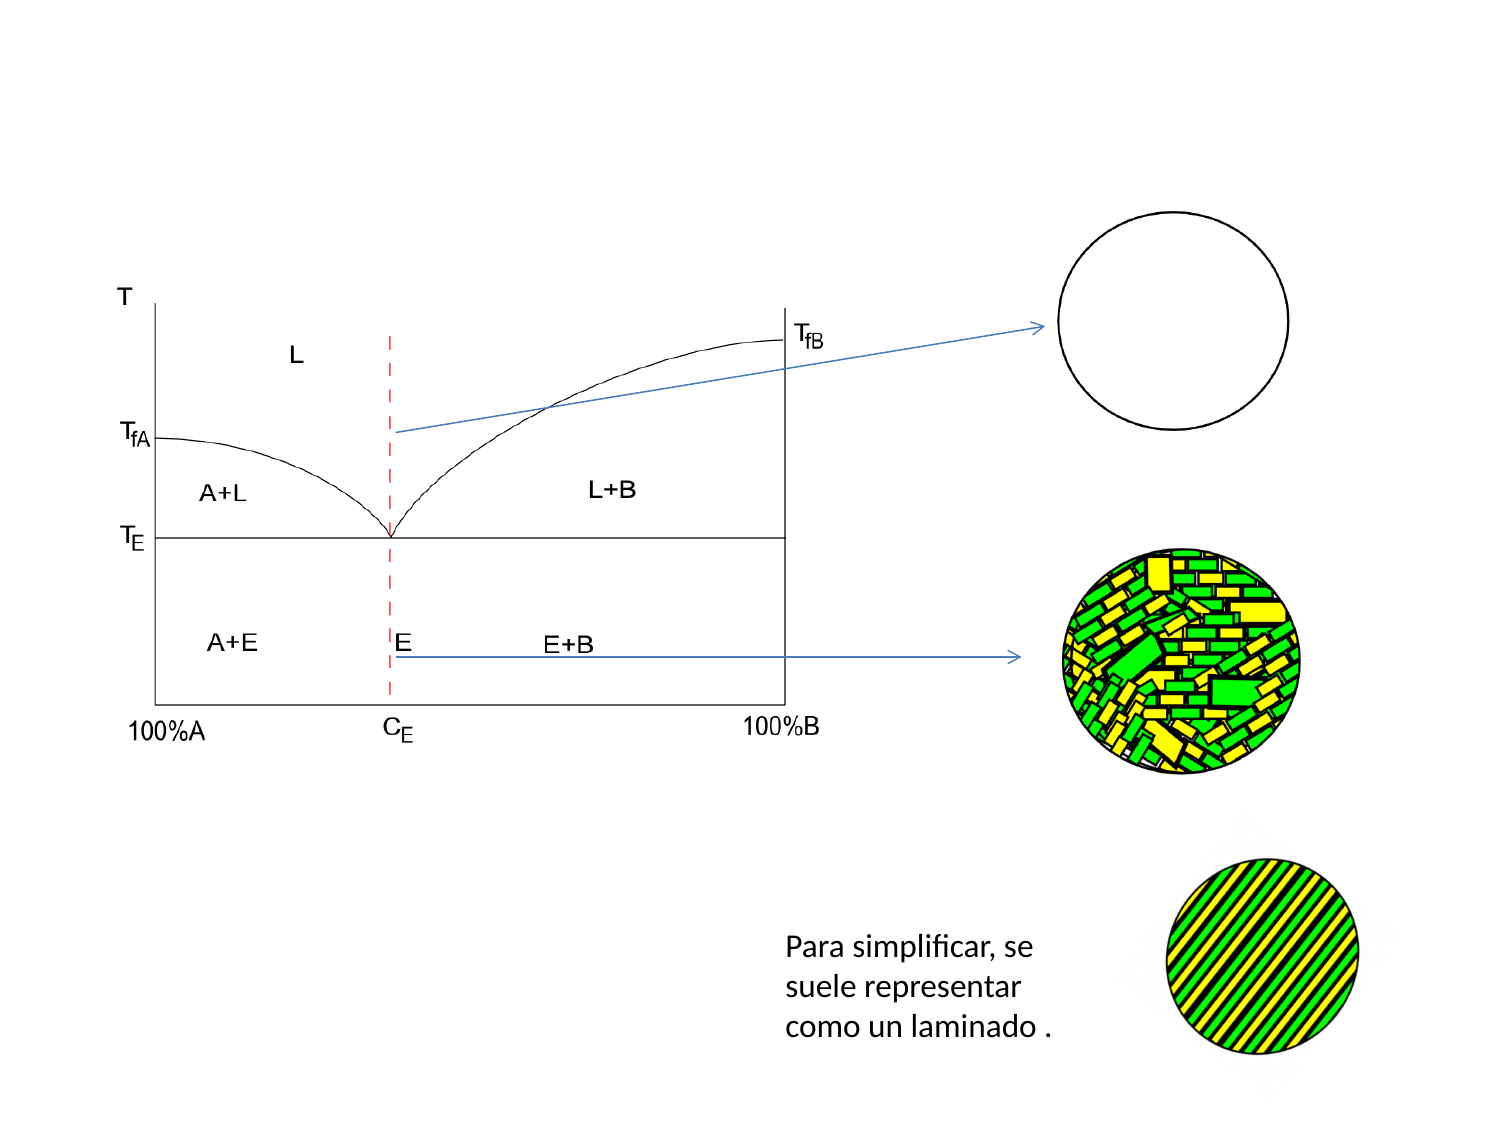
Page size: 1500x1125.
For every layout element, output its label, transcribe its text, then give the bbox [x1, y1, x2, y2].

picture [1045, 538, 1322, 787]
picture [96, 266, 837, 768]
picture [1045, 184, 1306, 450]
picture [1107, 805, 1408, 1108]
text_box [395, 325, 1039, 433]
text_box Para simplificar, se suele representar como un laminado . [770, 916, 1112, 1052]
